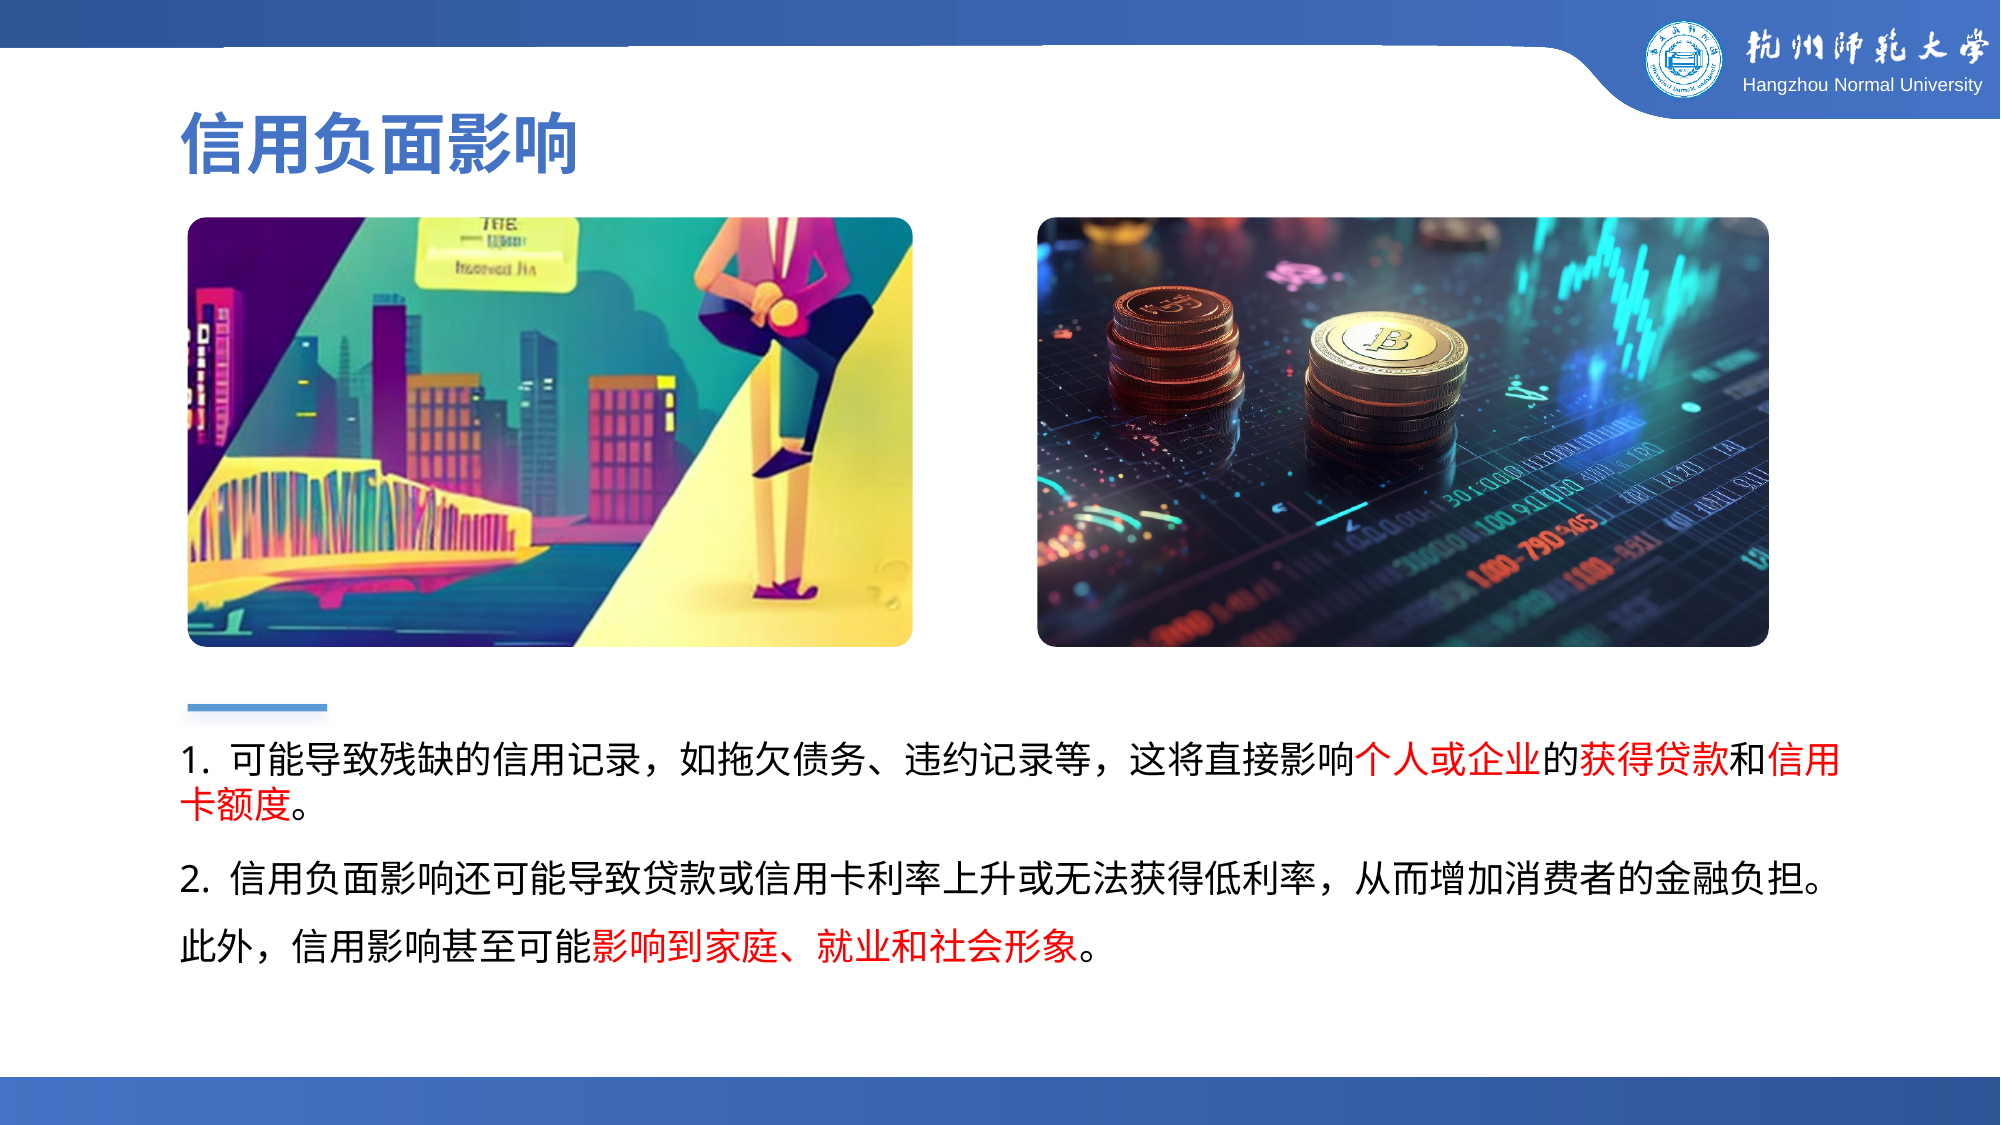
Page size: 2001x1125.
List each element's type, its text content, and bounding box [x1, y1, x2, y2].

text_box 1. 可能导致残缺的信用记录，如拖欠债务、违约记录等，这将直接影响个人或企业的获得贷款和信用卡额度。 2. 信用负面影响还可能导致贷款或信用卡利率上升或无法获得低利率，从而增加消费者的金融负担。此外，信用影响甚至可能影响到家庭、就业和社会形象。 [164, 728, 1869, 1089]
text_box [1036, 216, 1770, 648]
text_box 信用负面影响 [164, 98, 1432, 185]
text_box [186, 216, 914, 648]
text_box [187, 703, 328, 712]
picture [1637, 13, 1728, 105]
